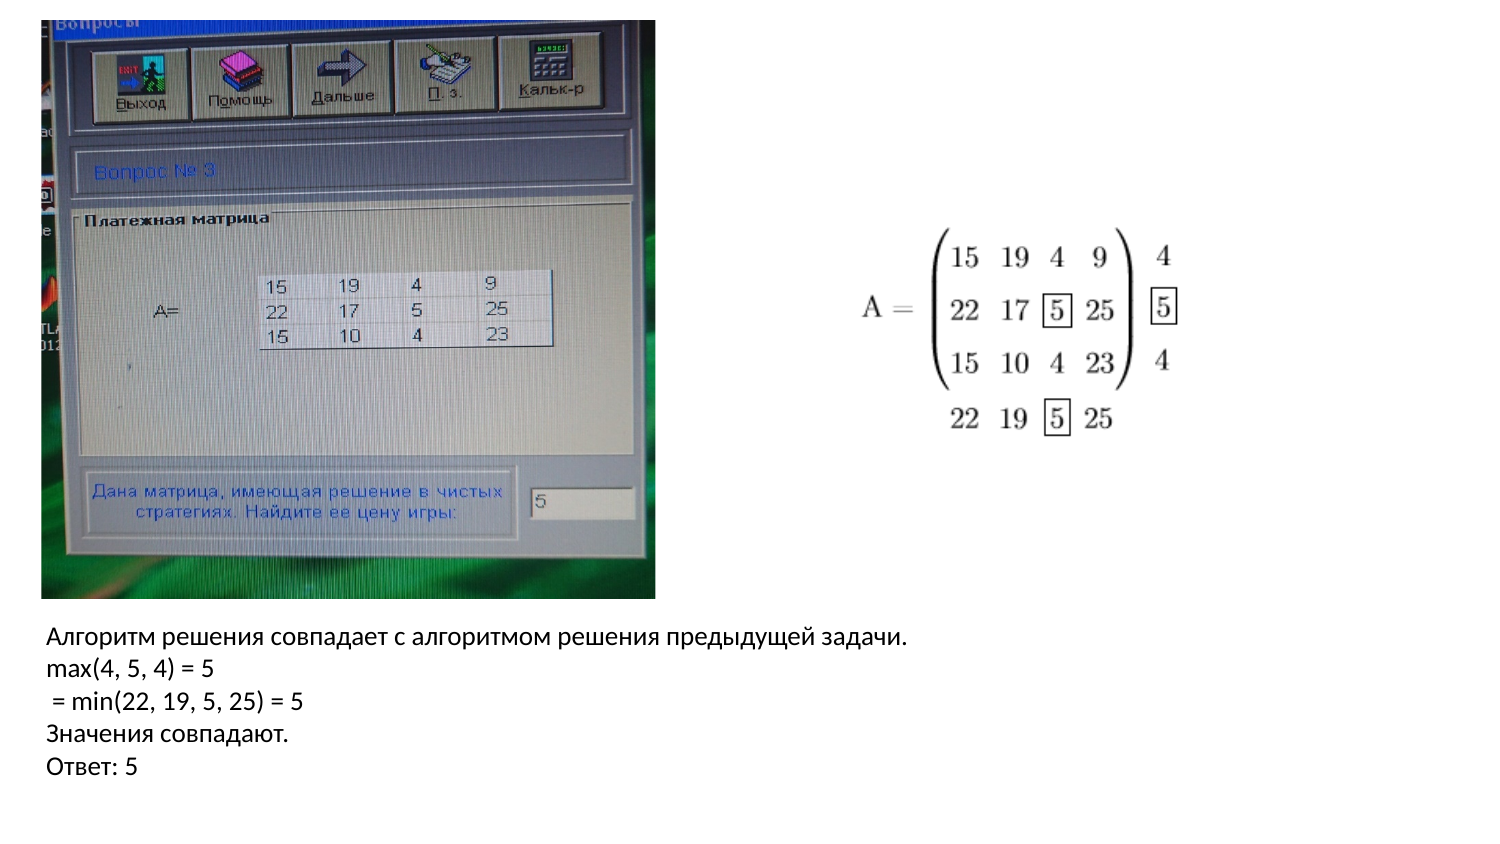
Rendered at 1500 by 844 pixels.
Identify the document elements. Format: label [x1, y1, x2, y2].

picture [41, 19, 656, 600]
picture [844, 208, 1212, 452]
